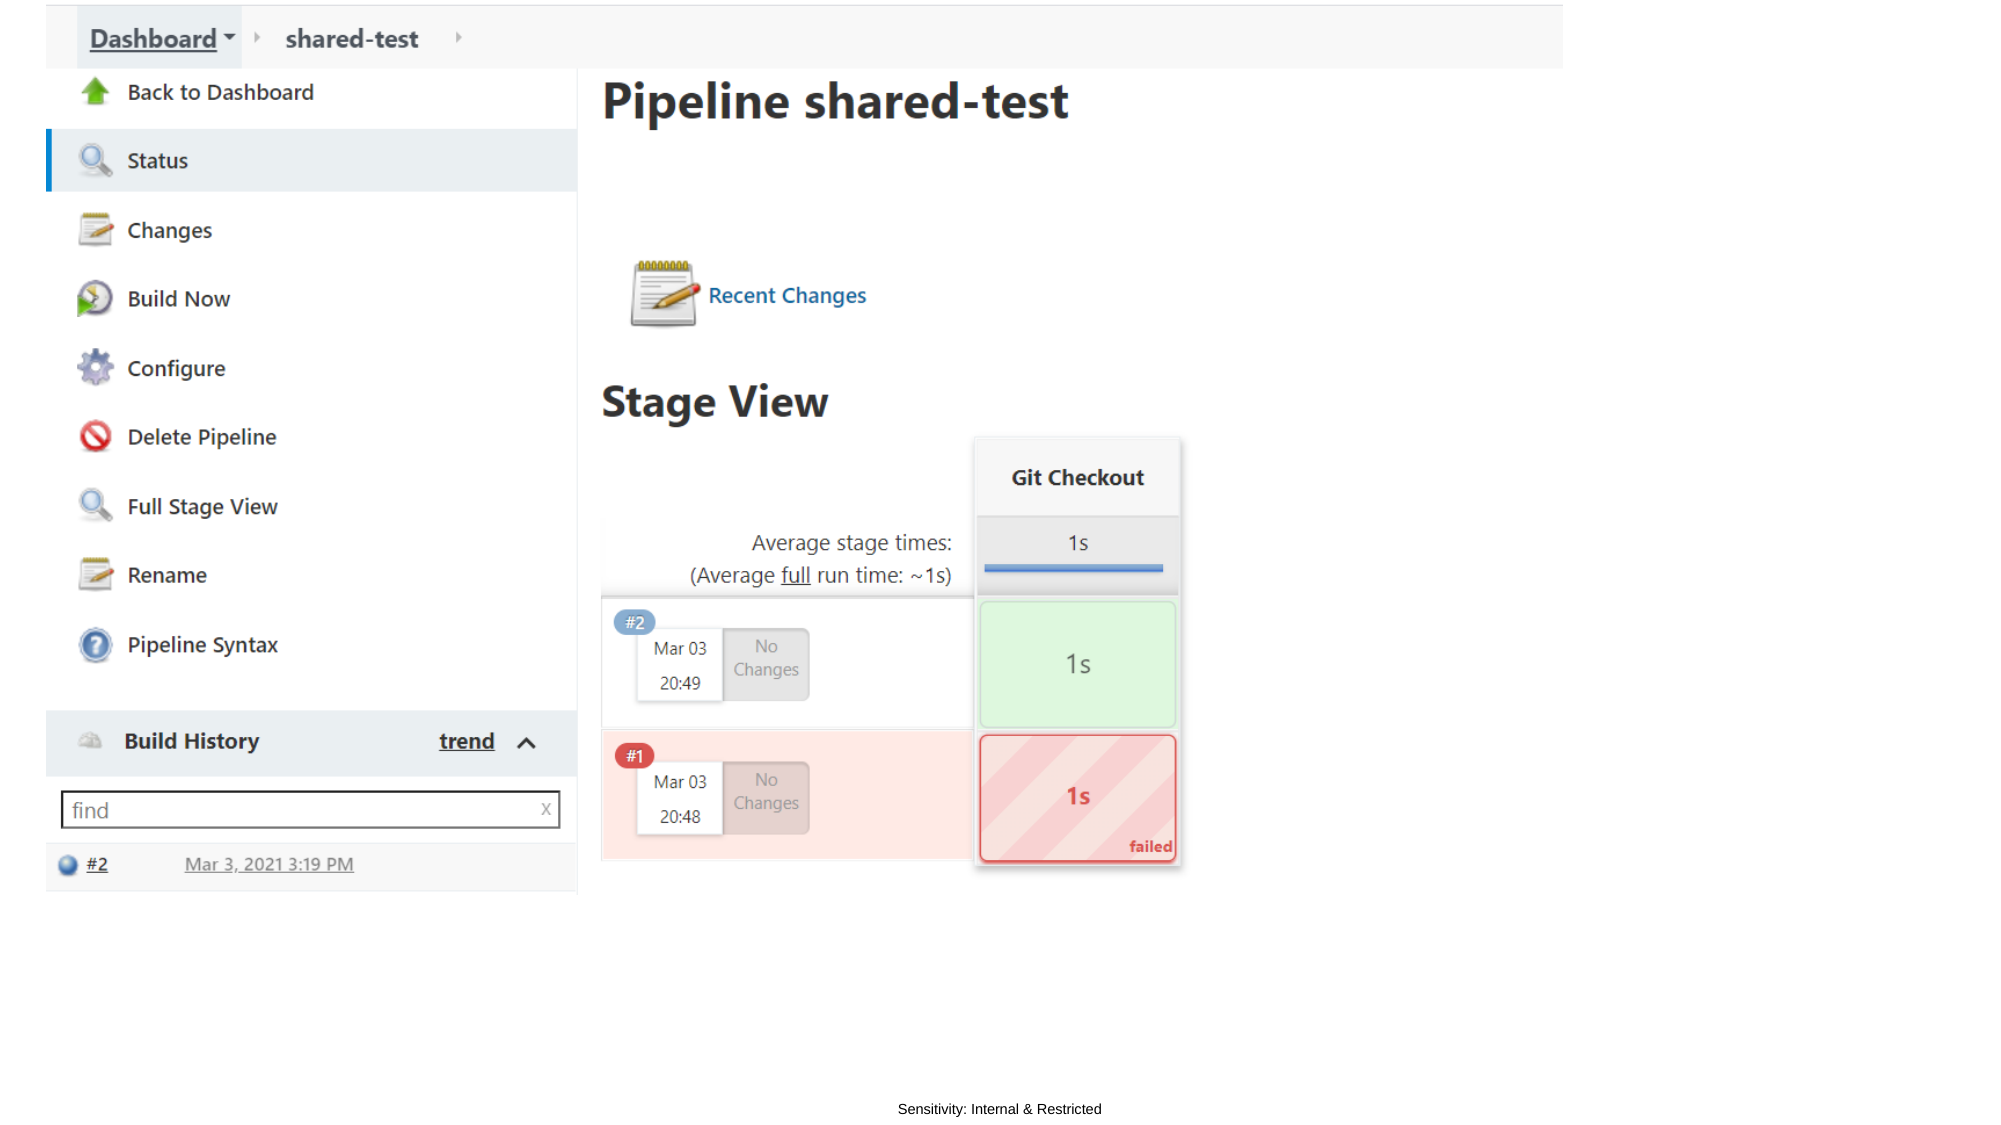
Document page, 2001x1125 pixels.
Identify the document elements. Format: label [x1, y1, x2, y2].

picture [46, 0, 1563, 895]
